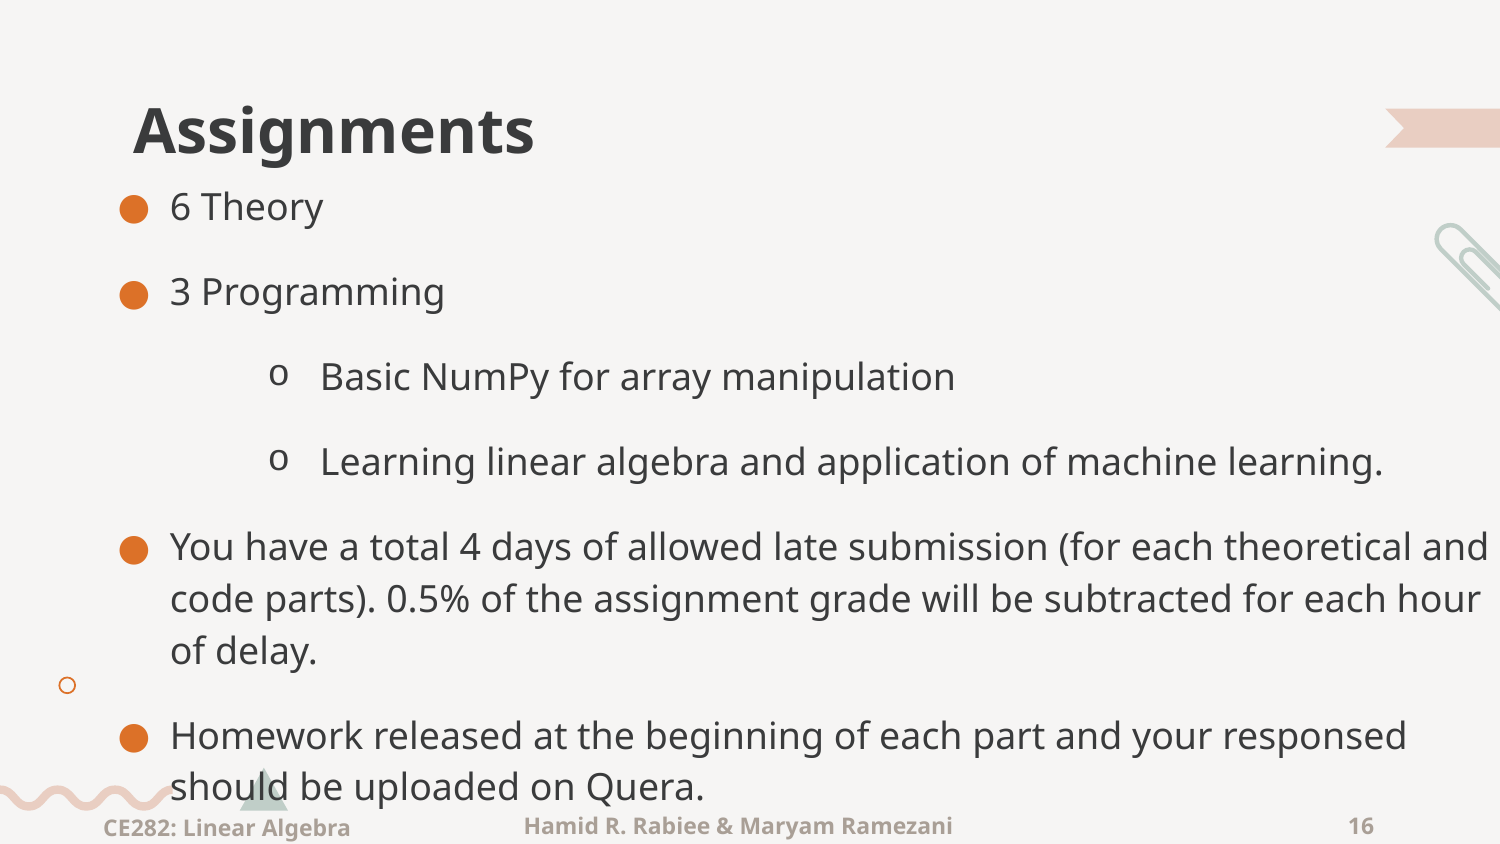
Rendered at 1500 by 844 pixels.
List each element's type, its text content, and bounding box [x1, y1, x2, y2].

title Assignments [118, 76, 1382, 161]
list 6 Theory 3 Programming Basic NumPy for array manipulation Learning linear algebra and application of machine learning. You have a total 4 days of allowed late submission (for each theoretical and code parts). 0.5% of the assignment grade will be subtracted for each hour of delay. Homework released at the beginning of each part and your responsed should be uploaded on Quera. [79, 161, 1500, 844]
footer Hamid R. Rabiee & Maryam Ramezani [485, 805, 992, 844]
slide_number CE282: Linear Algebra [91, 805, 430, 844]
